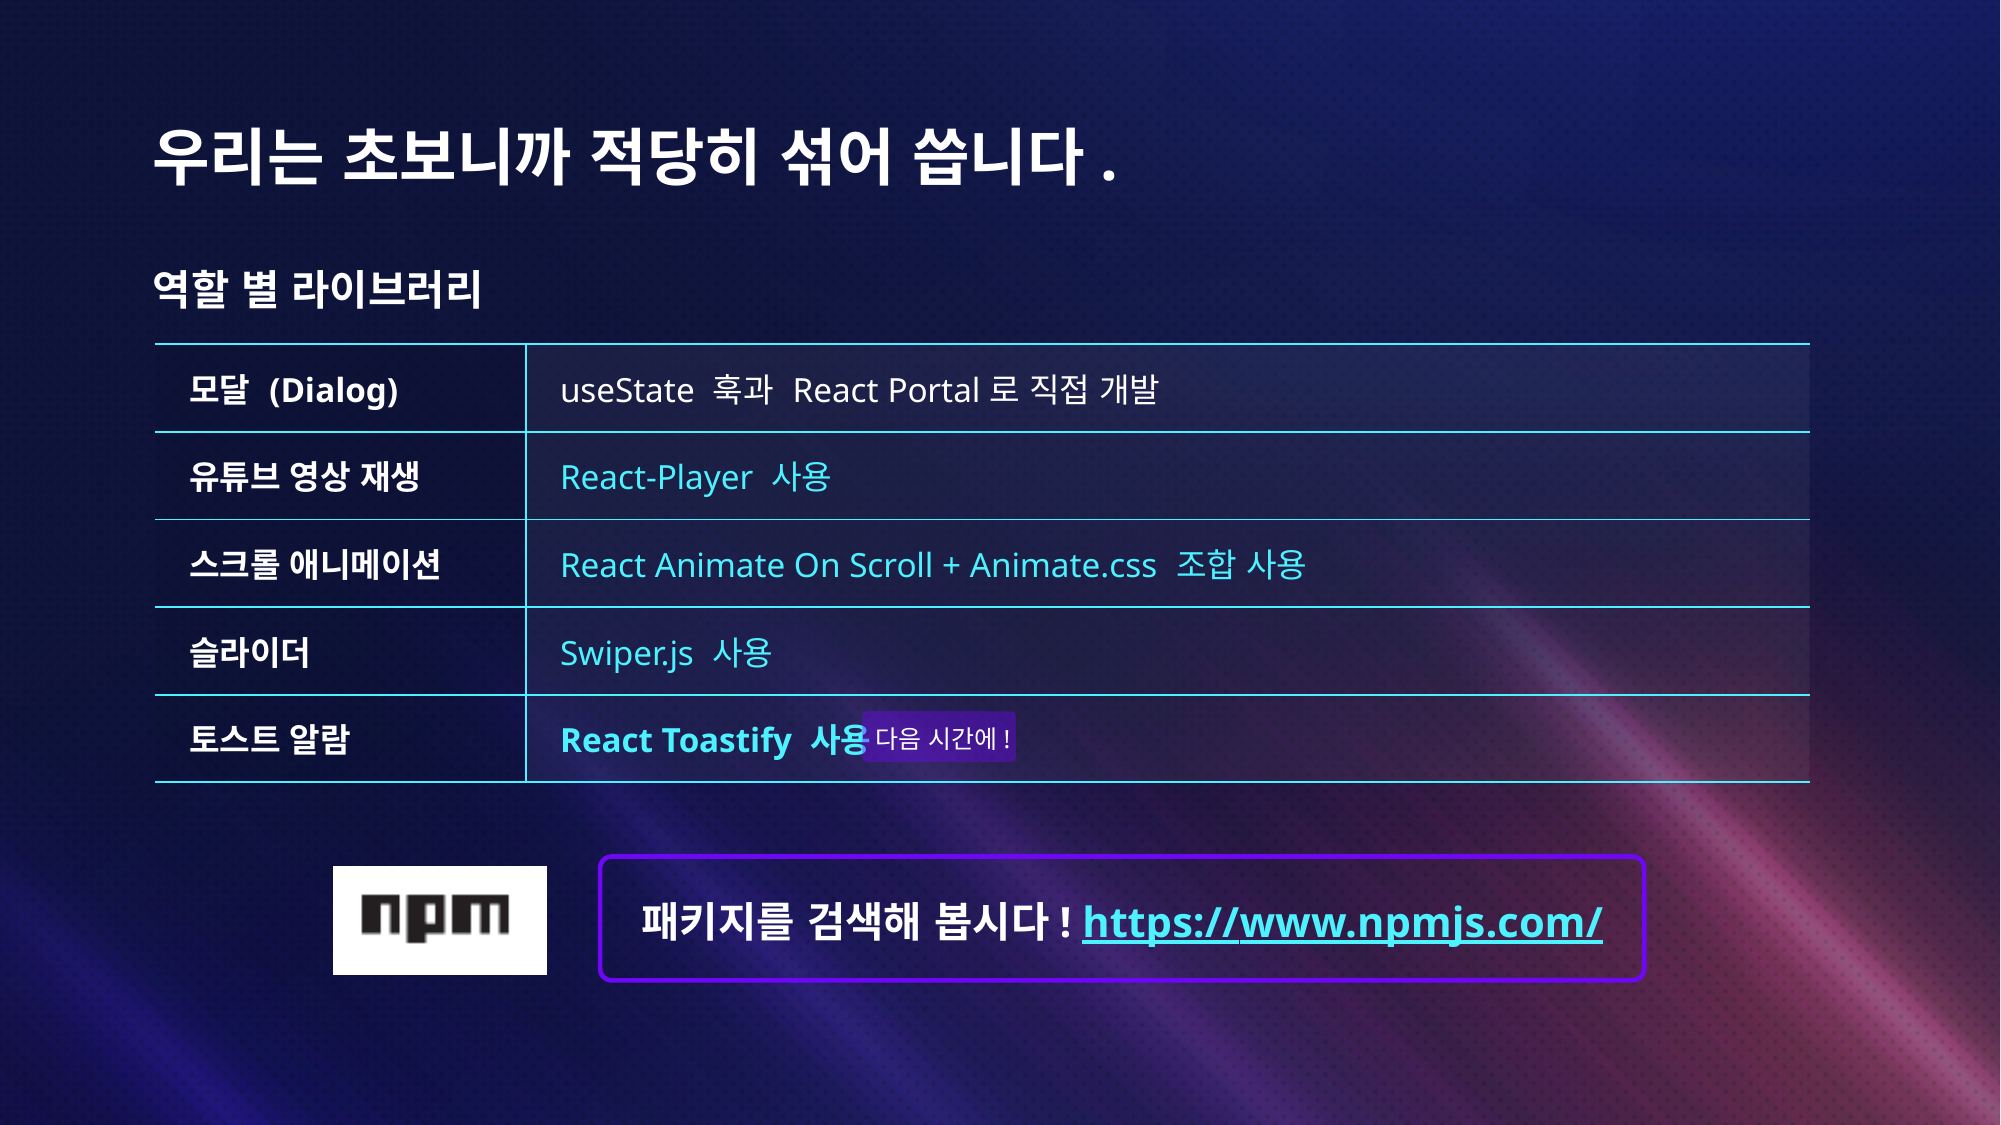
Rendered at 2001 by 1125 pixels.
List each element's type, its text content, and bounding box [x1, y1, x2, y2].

table_cell 유튜브 영상 재생 [155, 433, 525, 519]
picture [0, 0, 2001, 1125]
table_cell React Toastify 사용 [527, 696, 1810, 781]
table_cell 스크롤 애니메이션 [155, 520, 525, 606]
table_cell React-Player 사용 [527, 433, 1810, 519]
table_header useState 훅과 React Portal로 직접 개발 [527, 345, 1810, 431]
text_box 패키지를 검색해 봅시다! https://www.npmjs.com/ [599, 855, 1646, 982]
table_header 모달 (Dialog) [155, 345, 525, 431]
title 우리는 초보니까 적당히 섞어 씁니다. [137, 105, 1863, 216]
text_box 역할 별 라이브러리 [137, 234, 1863, 345]
table_cell 토스트 알람 [155, 696, 525, 781]
text_box 다음 시간에! [861, 710, 1017, 763]
table_cell Swiper.js 사용 [527, 608, 1810, 694]
table_cell React Animate On Scroll + Animate.css 조합 사용 [527, 520, 1810, 606]
table_cell 슬라이더 [155, 608, 525, 694]
